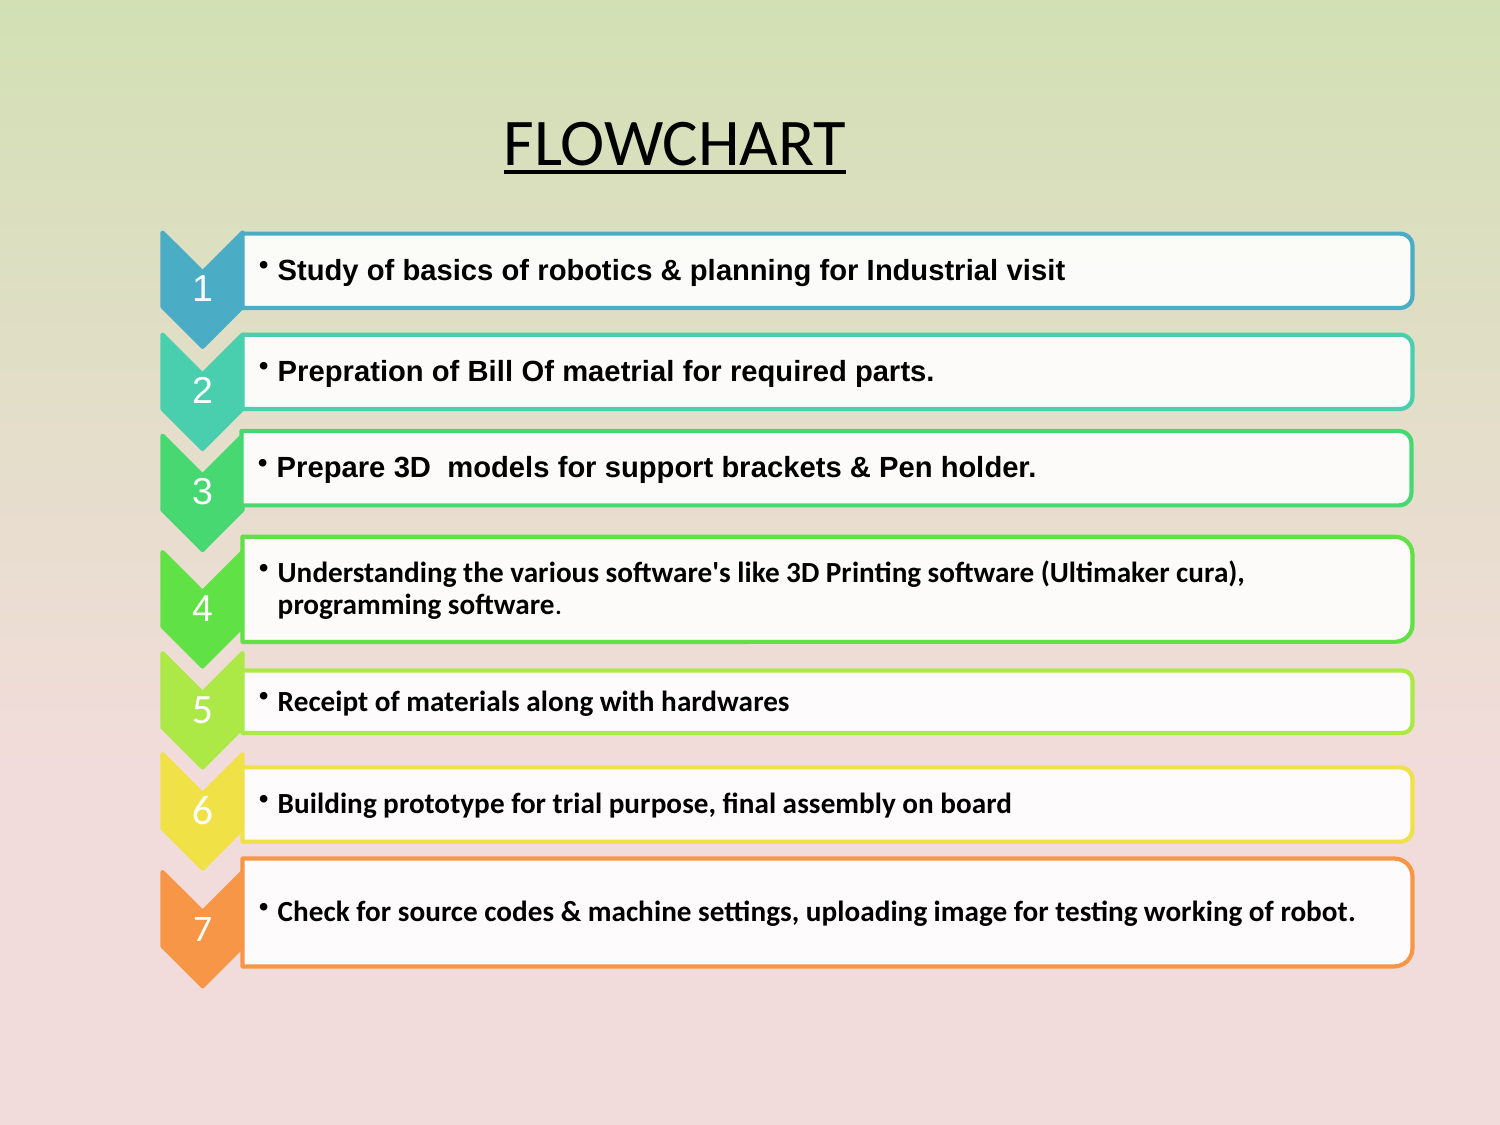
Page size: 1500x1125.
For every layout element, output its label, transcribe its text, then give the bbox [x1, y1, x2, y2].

title FLOWCHART [0, 45, 1350, 233]
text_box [162, 232, 1413, 988]
